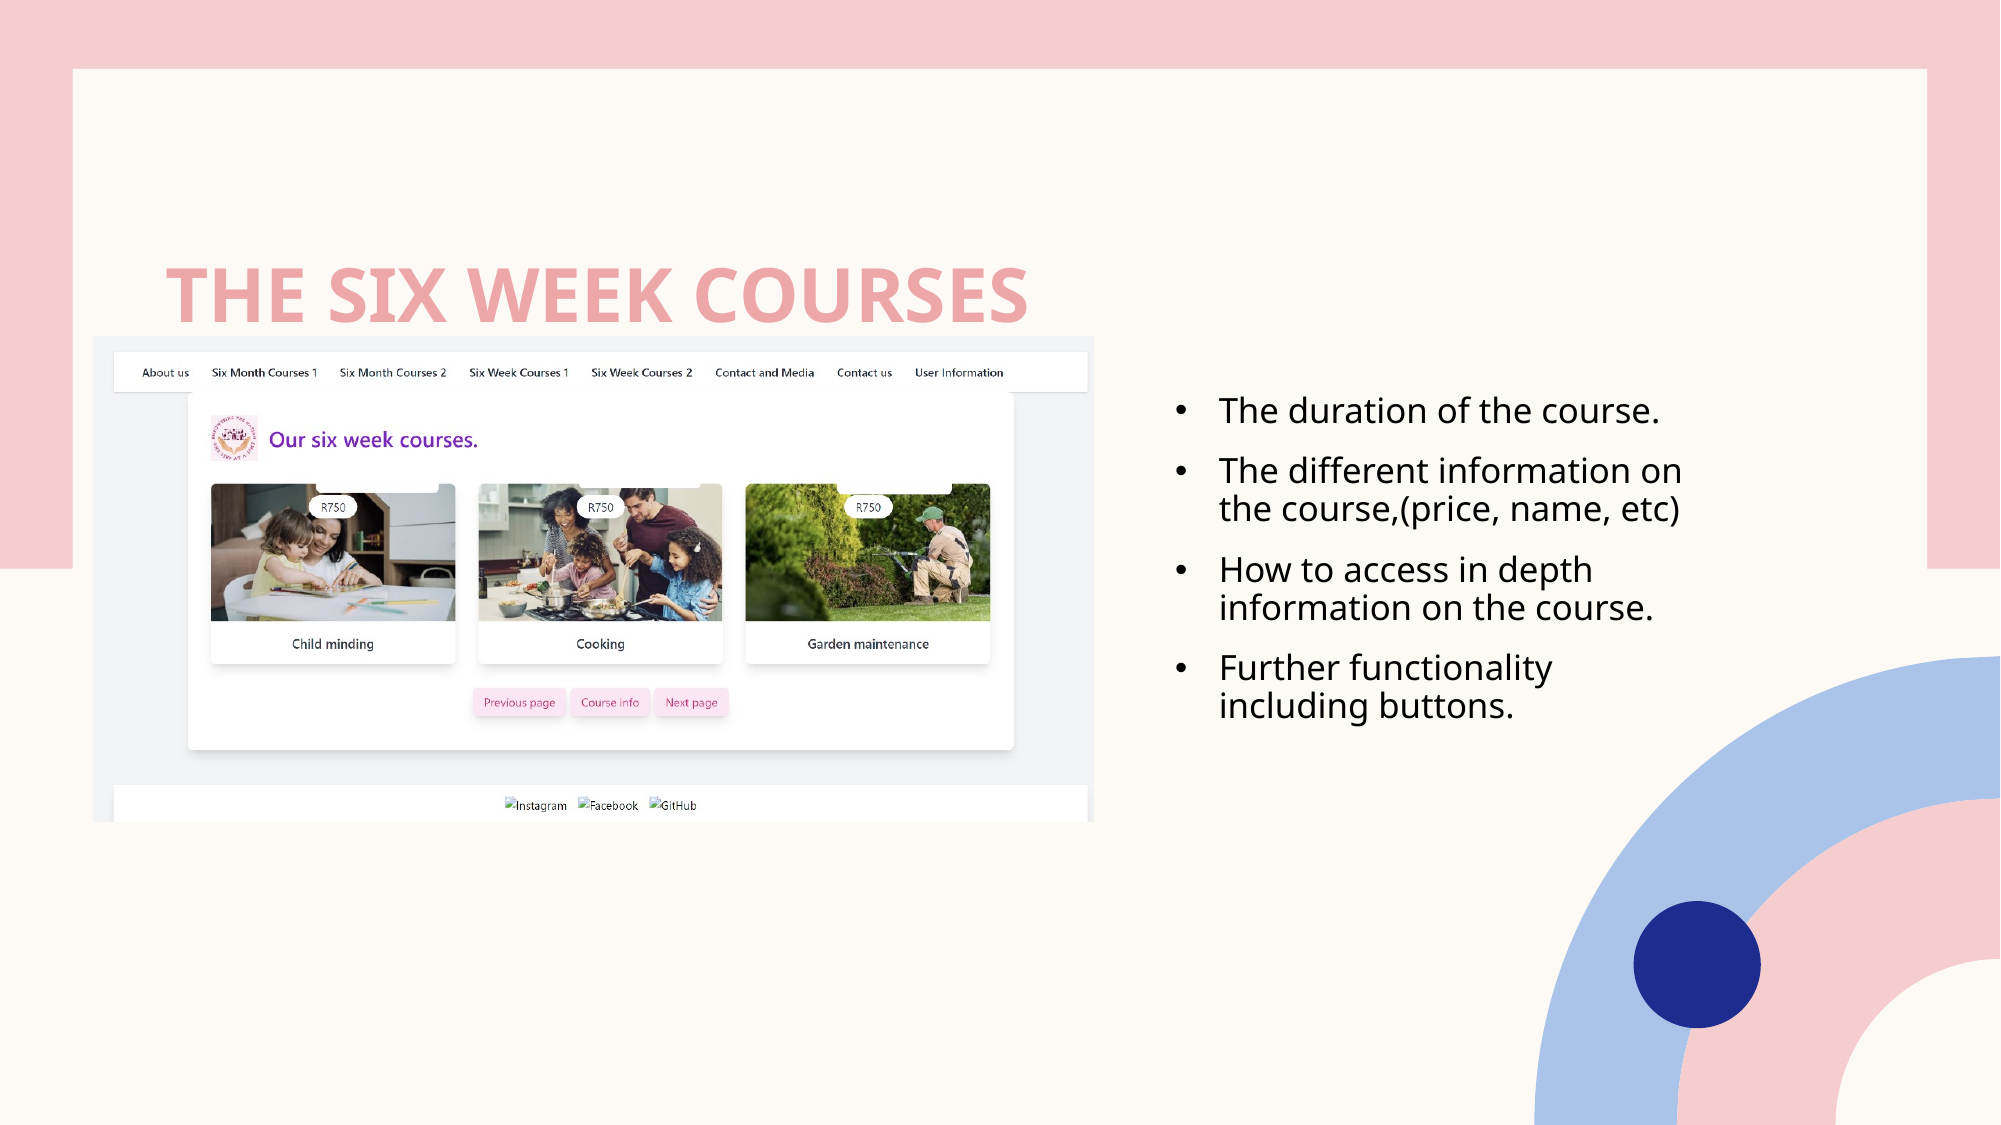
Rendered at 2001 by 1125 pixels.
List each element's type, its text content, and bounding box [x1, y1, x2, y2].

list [93, 336, 1094, 822]
list The duration of the course. The different information on the course,(price, name, etc) How to access in depth information on the course. Further functionality including buttons. [1160, 393, 1699, 767]
title The six week courses [150, 158, 1402, 338]
